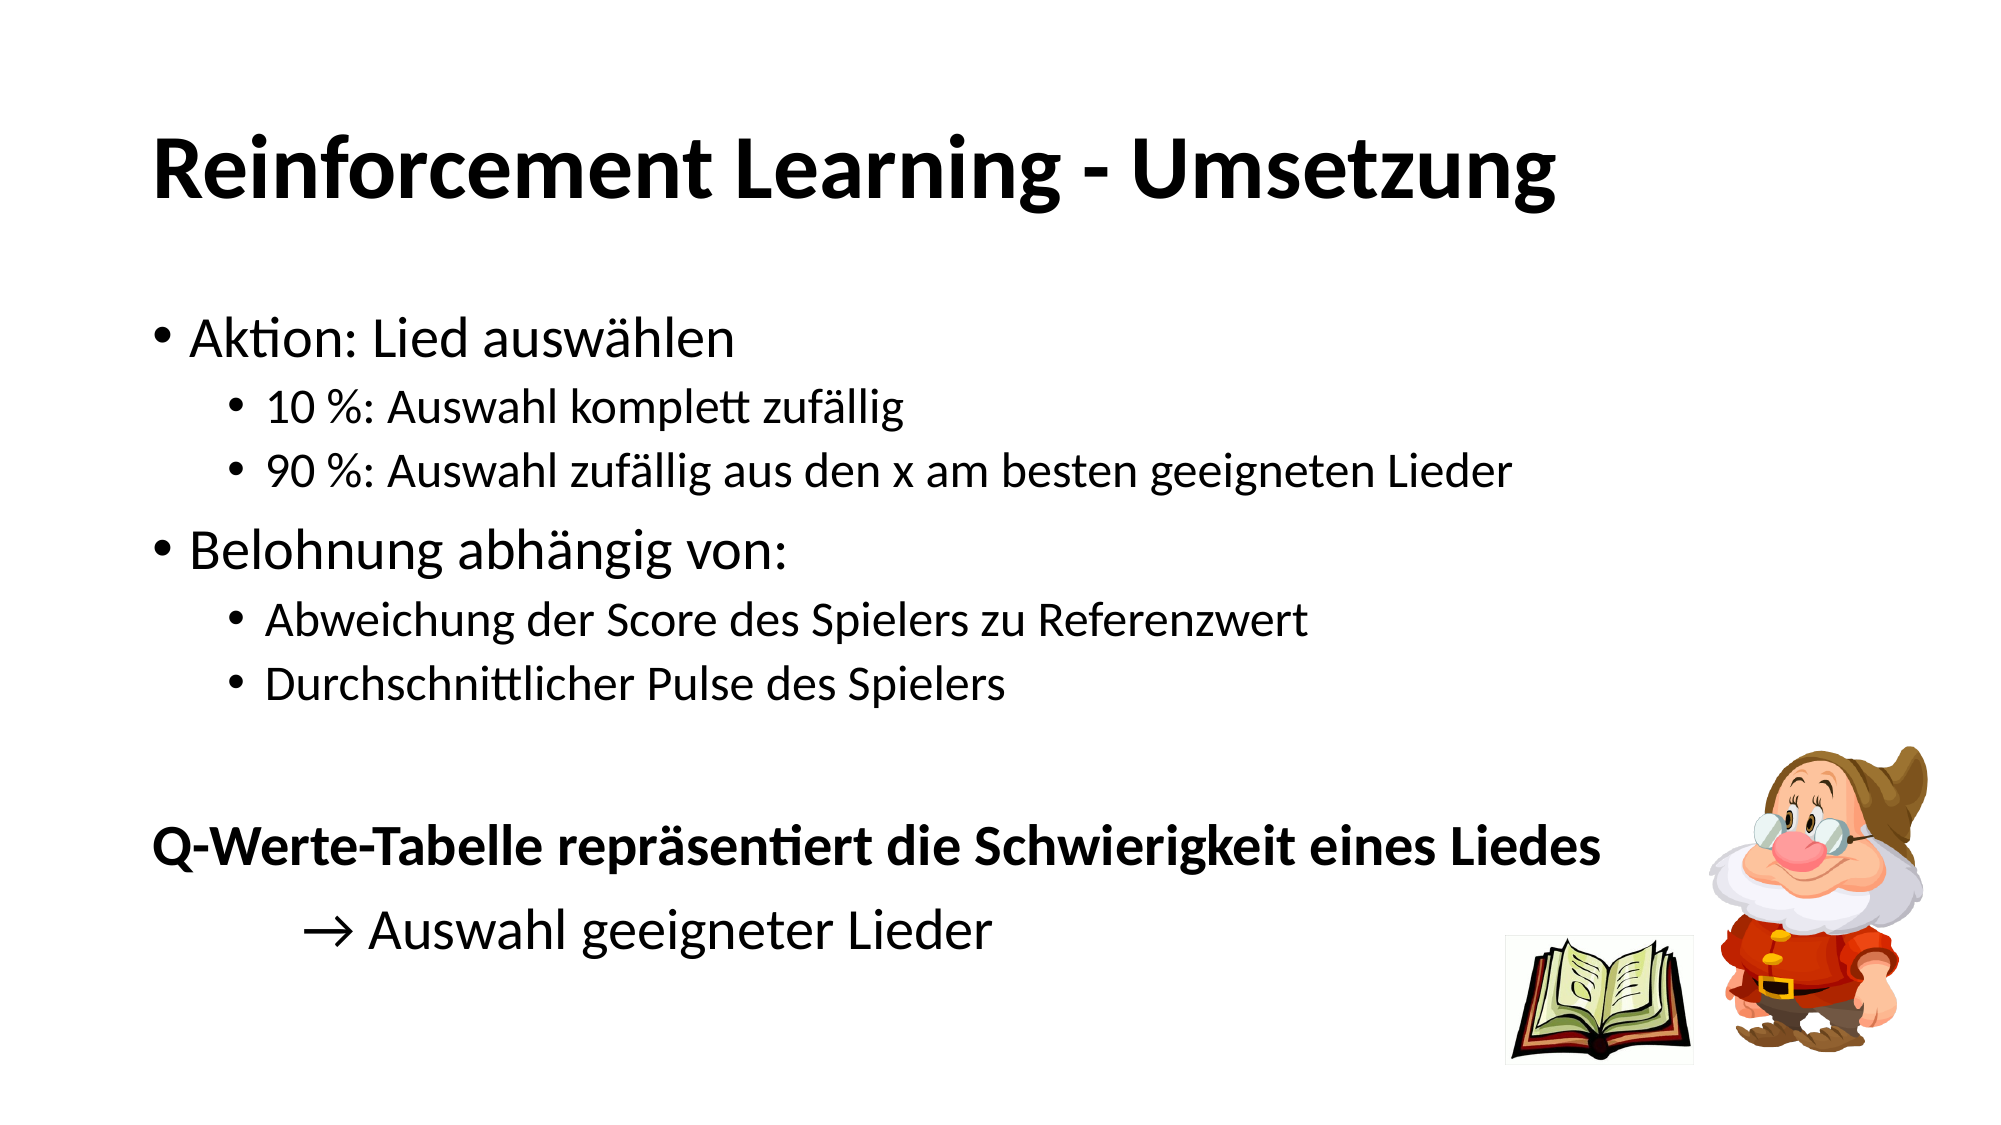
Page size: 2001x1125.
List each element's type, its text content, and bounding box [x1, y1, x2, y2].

picture [1505, 714, 1956, 1065]
list Aktion: Lied auswählen 10 %: Auswahl komplett zufällig 90 %: Auswahl zufällig aus den x am besten geeigneten Lieder Belohnung abhängig von: Abweichung der Score des Spielers zu Referenzwert Durchschnittlicher Pulse des Spielers Q-Werte-Tabelle repräsentiert die Schwierigkeit eines Liedes → Auswahl geeigneter Lieder [137, 299, 1863, 1014]
title Reinforcement Learning - Umsetzung [137, 59, 1863, 278]
